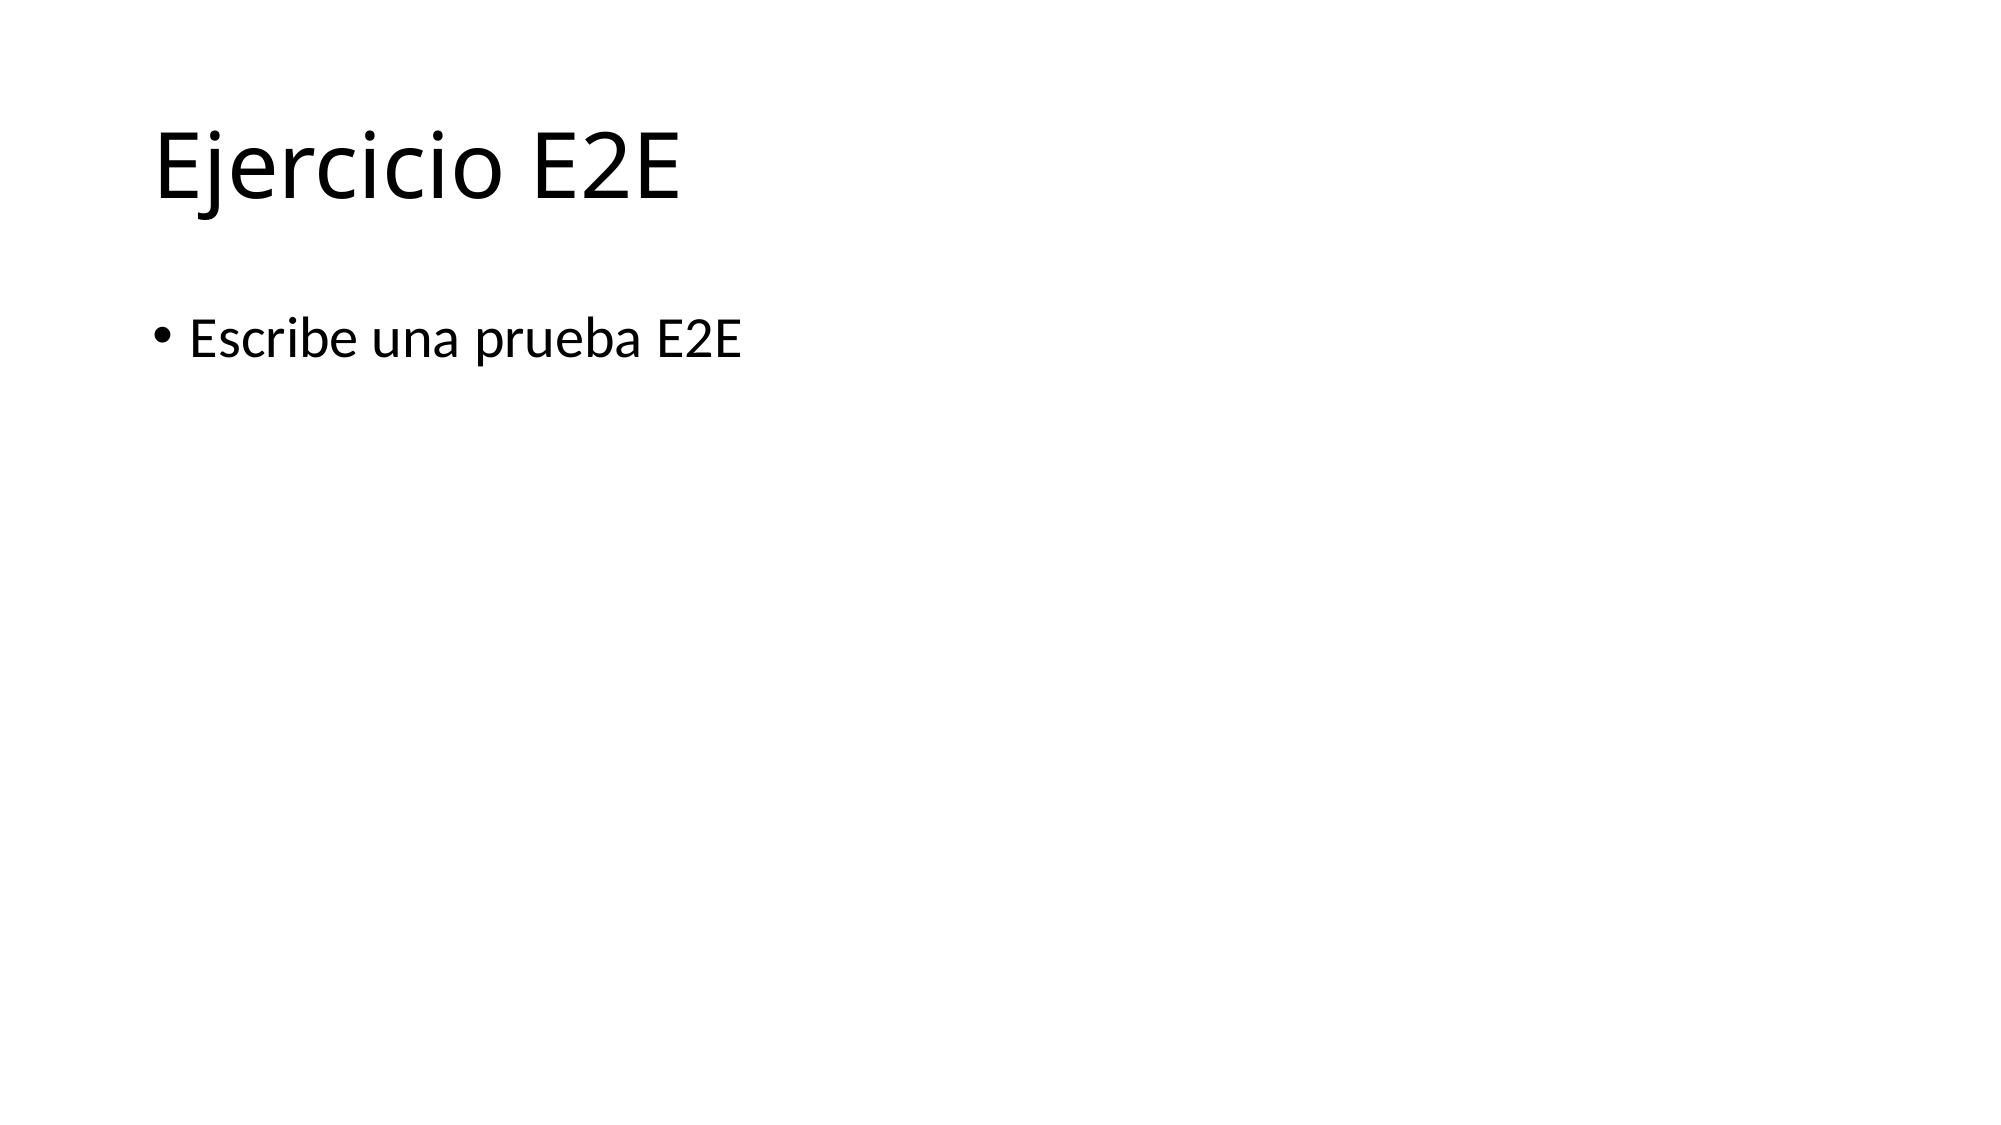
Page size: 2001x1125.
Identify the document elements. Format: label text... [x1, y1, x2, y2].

title Ejercicio E2E [137, 59, 1863, 278]
list Escribe una prueba E2E [137, 299, 1863, 1014]
